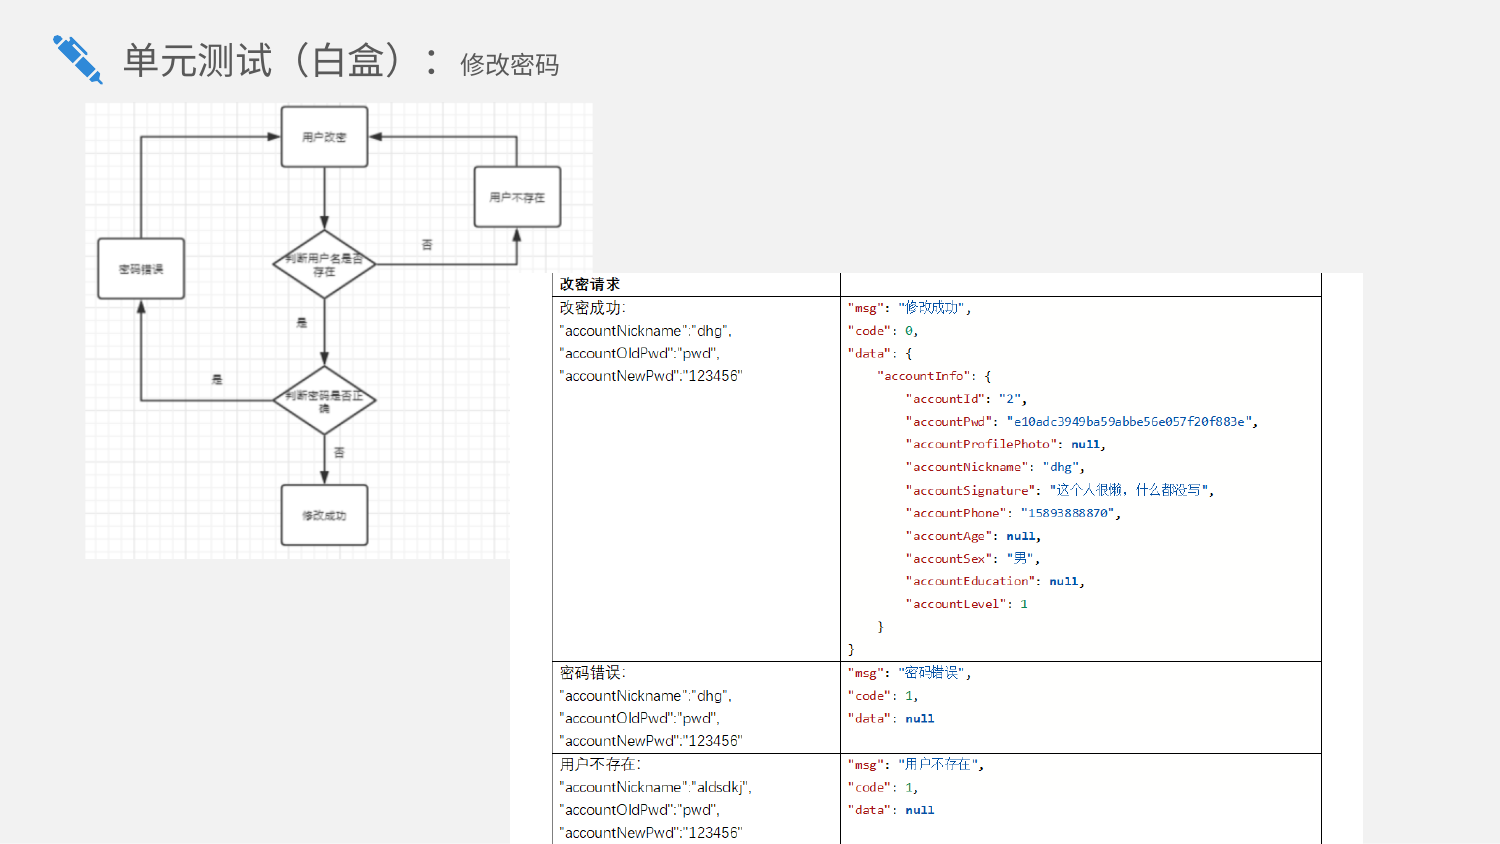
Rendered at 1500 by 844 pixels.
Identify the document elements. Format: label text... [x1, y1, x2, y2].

picture [85, 102, 1364, 844]
text_box 单元测试（白盒）：修改密码 [122, 28, 1152, 91]
